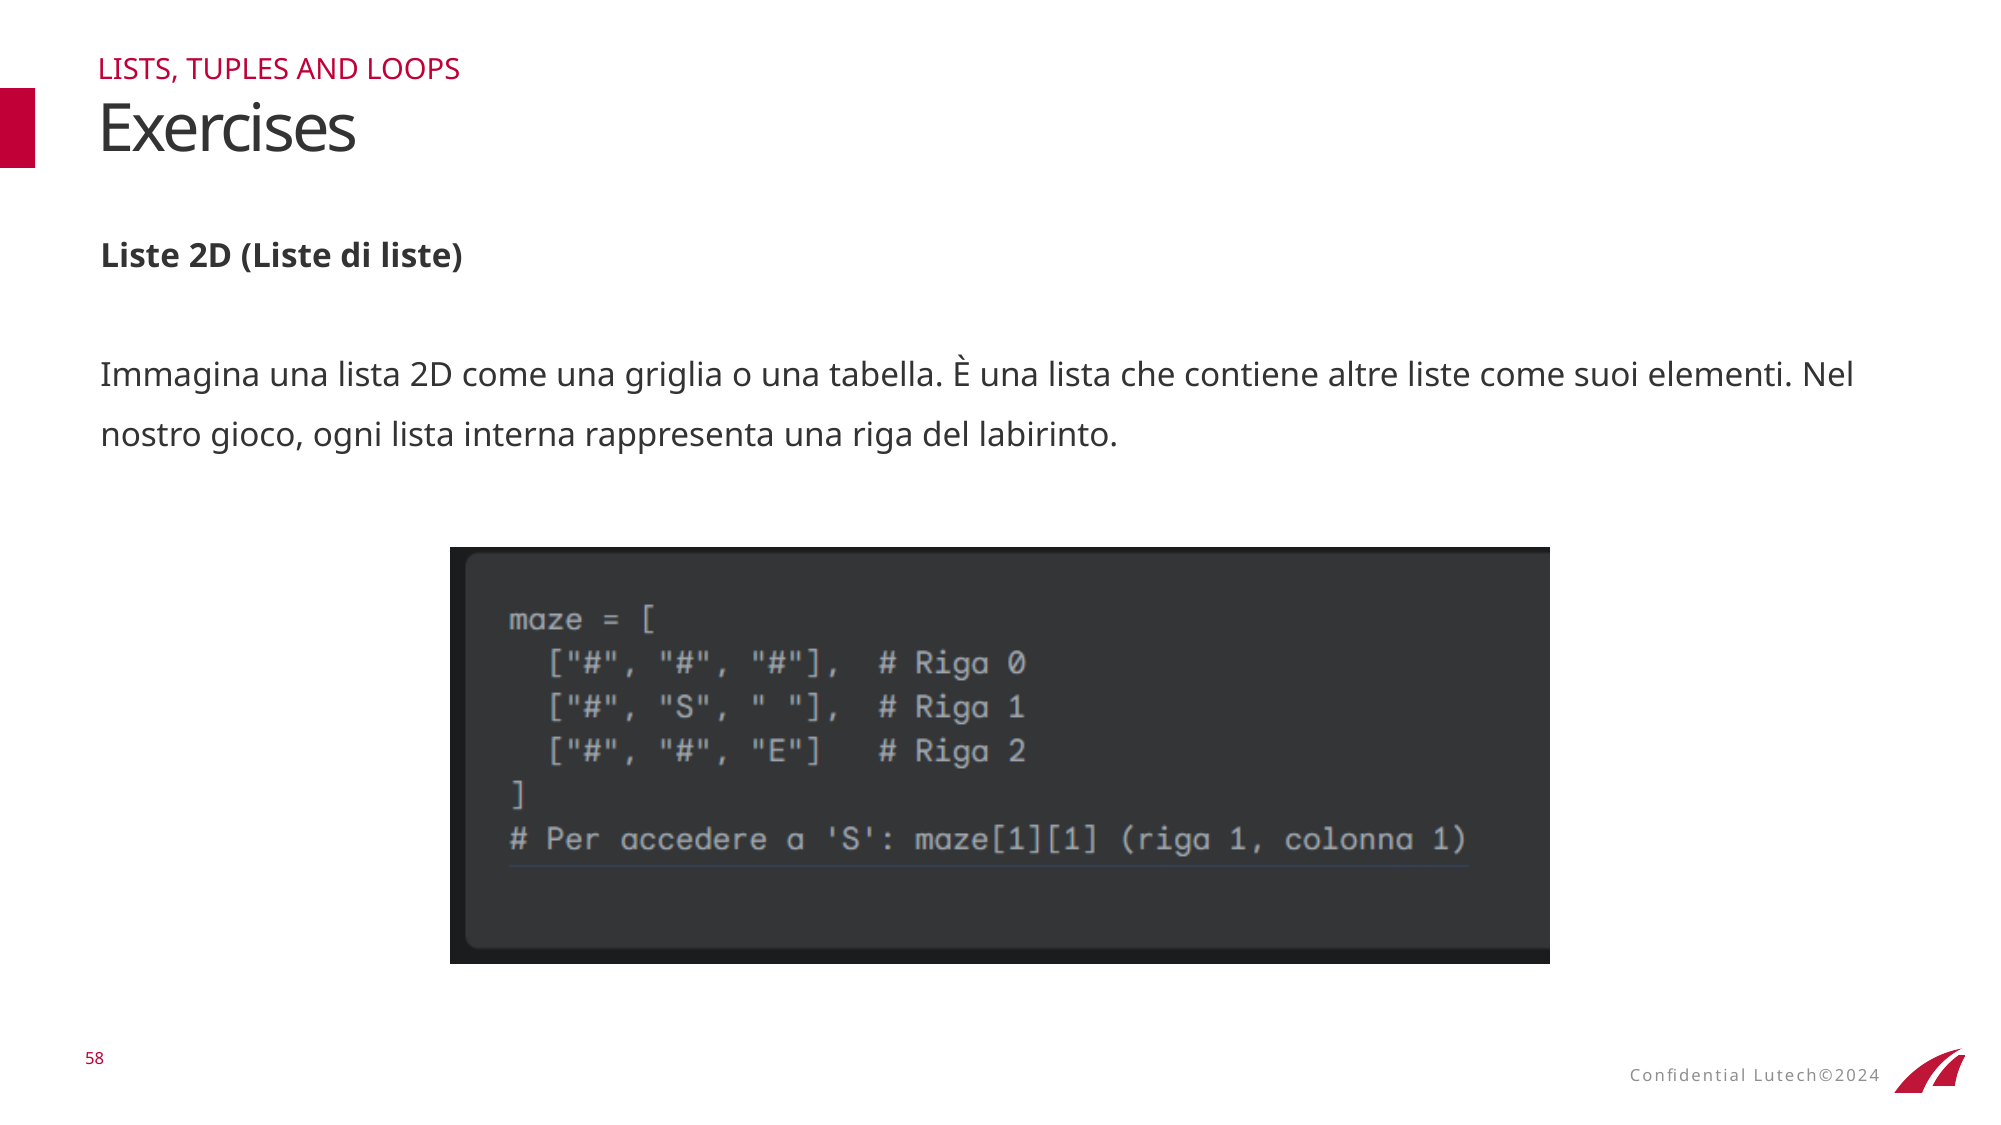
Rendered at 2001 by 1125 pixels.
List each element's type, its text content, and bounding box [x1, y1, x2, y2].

title Exercises [97, 85, 1916, 165]
picture [1894, 1048, 1966, 1093]
list LISTS, TUPLES AND LOOPS [97, 32, 1916, 80]
list Liste 2D (Liste di liste) Immagina una lista 2D come una griglia o una tabella. È una lista che contiene altre liste come suoi elementi. Nel nostro gioco, ogni lista interna rappresenta una riga del labirinto. [100, 214, 1916, 994]
picture [450, 547, 1550, 964]
